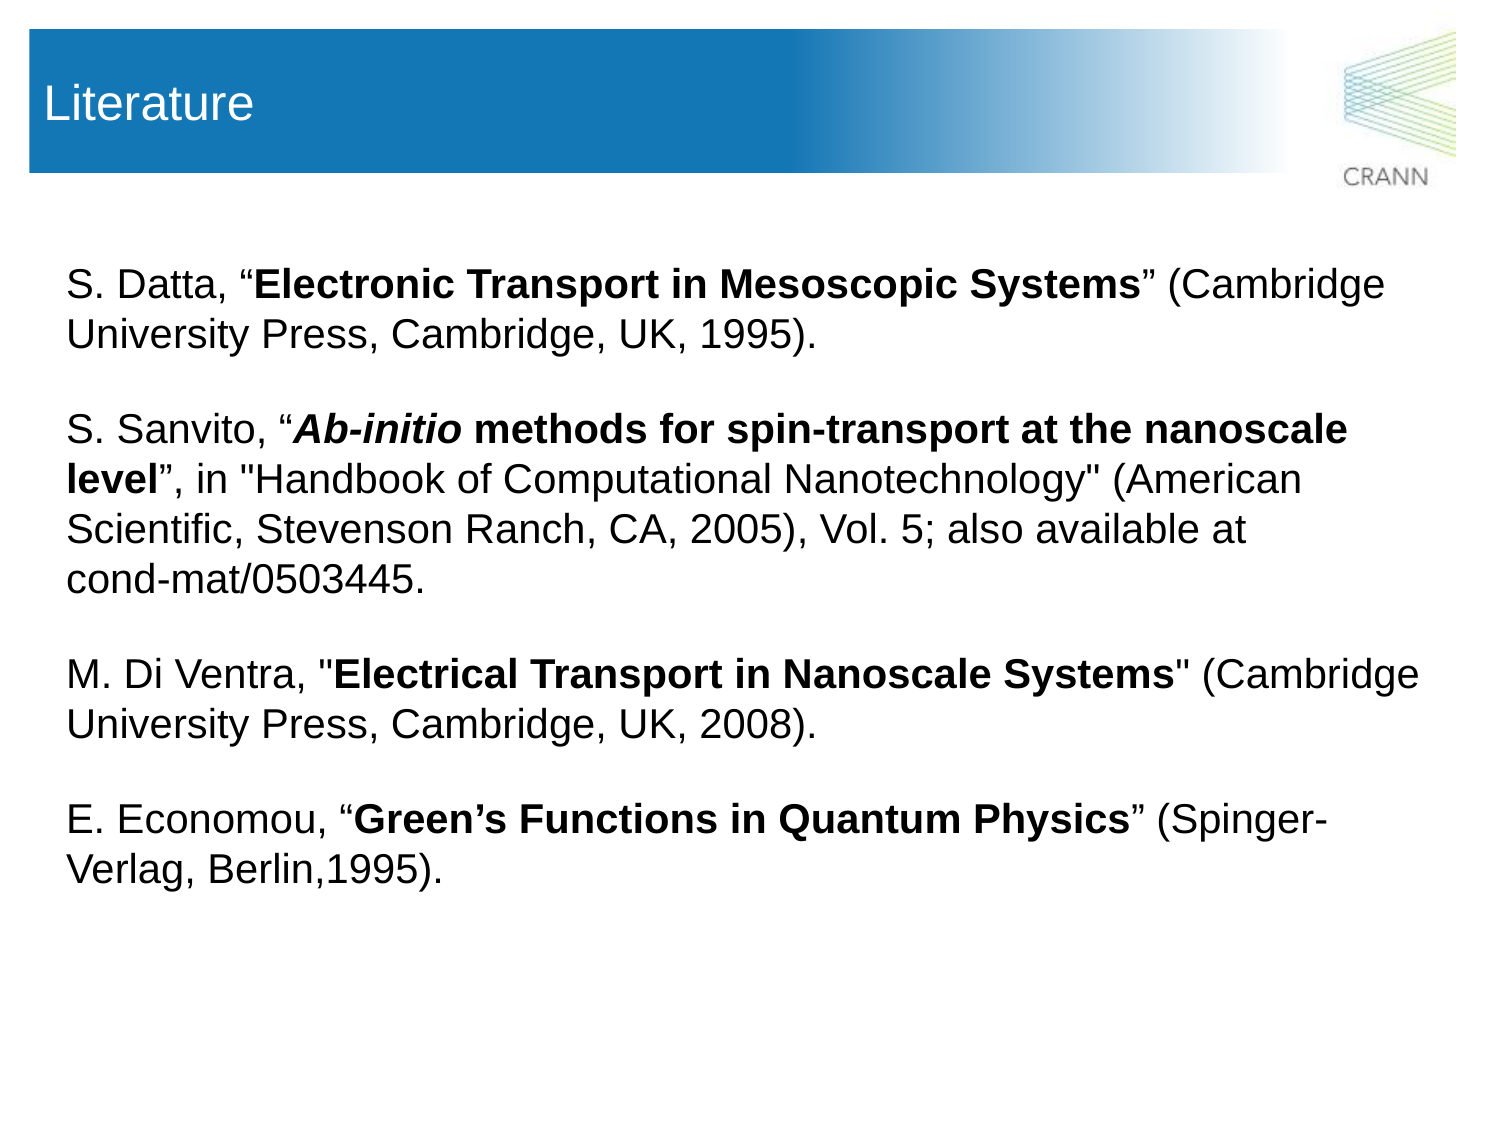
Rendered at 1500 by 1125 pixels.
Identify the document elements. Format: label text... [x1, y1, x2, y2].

text_box S. Datta, “Electronic Transport in Mesoscopic Systems” (Cambridge University Press, Cambridge, UK, 1995). S. Sanvito, “Ab-initio methods for spin-transport at the nanoscale level”, in "Handbook of Computational Nanotechnology" (American Scientific, Stevenson Ranch, CA, 2005), Vol. 5; also available at cond-mat/0503445. M. Di Ventra, "Electrical Transport in Nanoscale Systems" (Cambridge University Press, Cambridge, UK, 2008). E. Economou, “Green’s Functions in Quantum Physics” (Spinger-Verlag, Berlin,1995). [51, 249, 1461, 1014]
picture [1299, 12, 1456, 209]
text_box [29, 29, 1289, 173]
title Literature [37, 49, 1161, 151]
